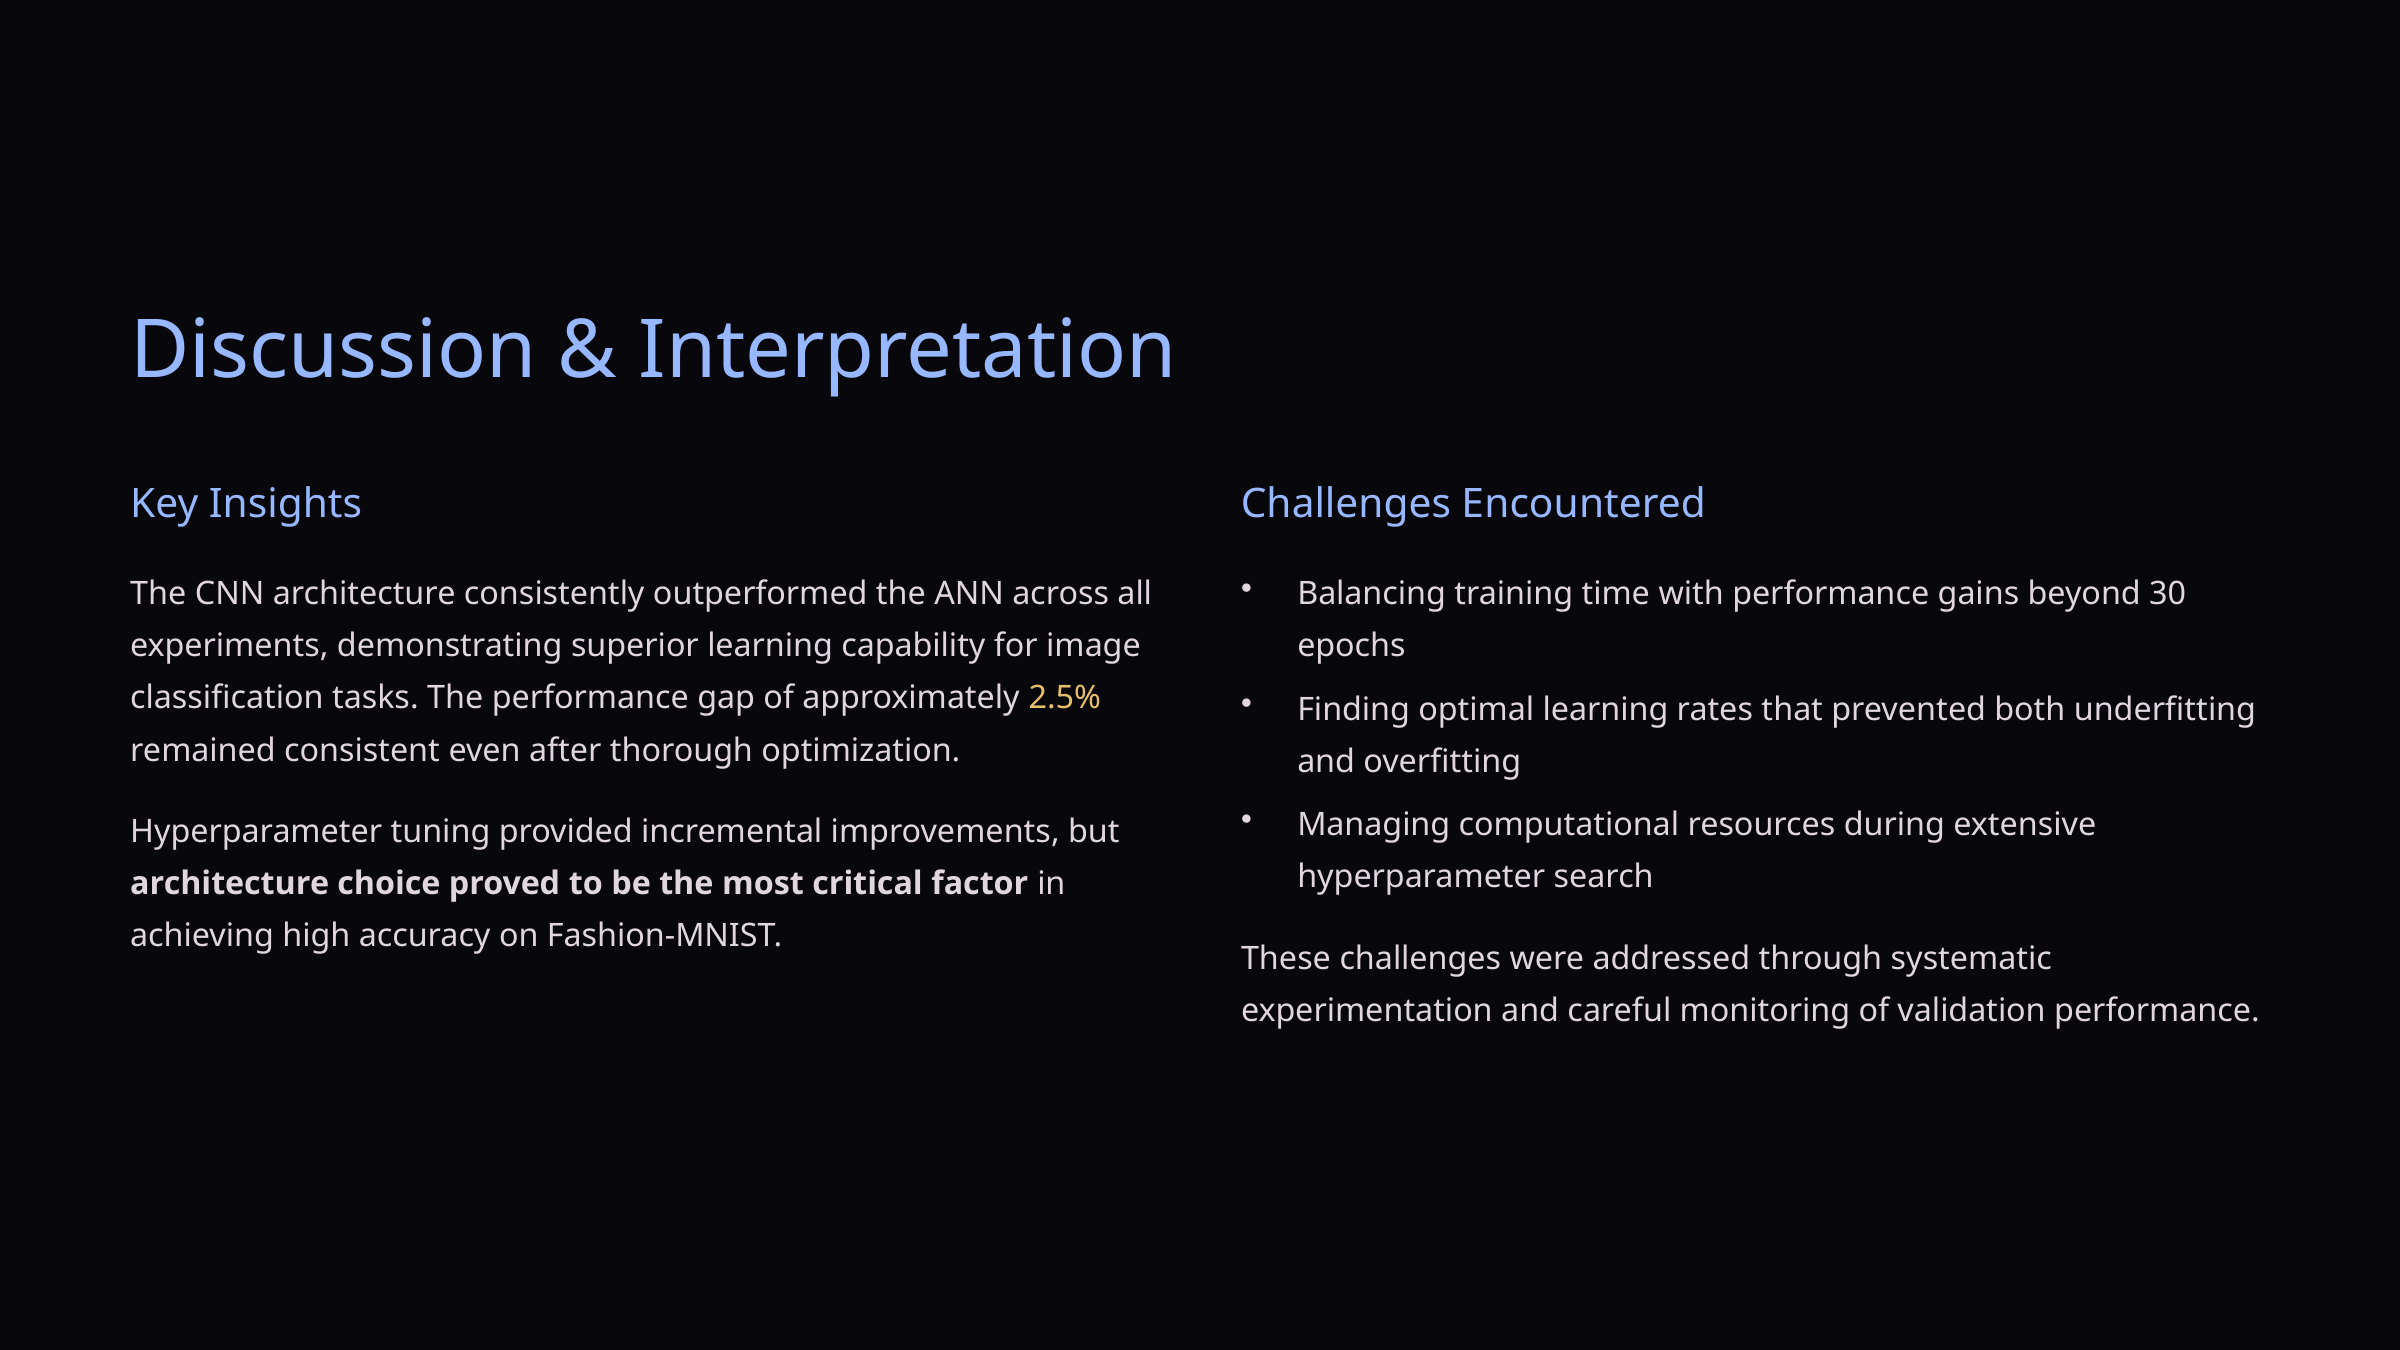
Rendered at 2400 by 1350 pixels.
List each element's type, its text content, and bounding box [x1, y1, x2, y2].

text_box The CNN architecture consistently outperformed the ANN across all experiments, demonstrating superior learning capability for image classification tasks. The performance gap of approximately 2.5% remained consistent even after thorough optimization. [130, 559, 1161, 768]
text_box Challenges Encountered [1240, 475, 1750, 527]
text_box These challenges were addressed through systematic experimentation and careful monitoring of validation performance. [1240, 923, 2272, 1028]
text_box Discussion & Interpretation [130, 292, 1268, 395]
text_box Balancing training time with performance gains beyond 30 epochs [1240, 559, 2272, 664]
text_box Finding optimal learning rates that prevented both underfitting and overfitting [1240, 674, 2272, 779]
text_box Key Insights [130, 475, 538, 527]
text_box Managing computational resources during extensive hyperparameter search [1240, 790, 2272, 895]
text_box Hyperparameter tuning provided incremental improvements, but architecture choice proved to be the most critical factor in achieving high accuracy on Fashion-MNIST. [130, 796, 1161, 953]
